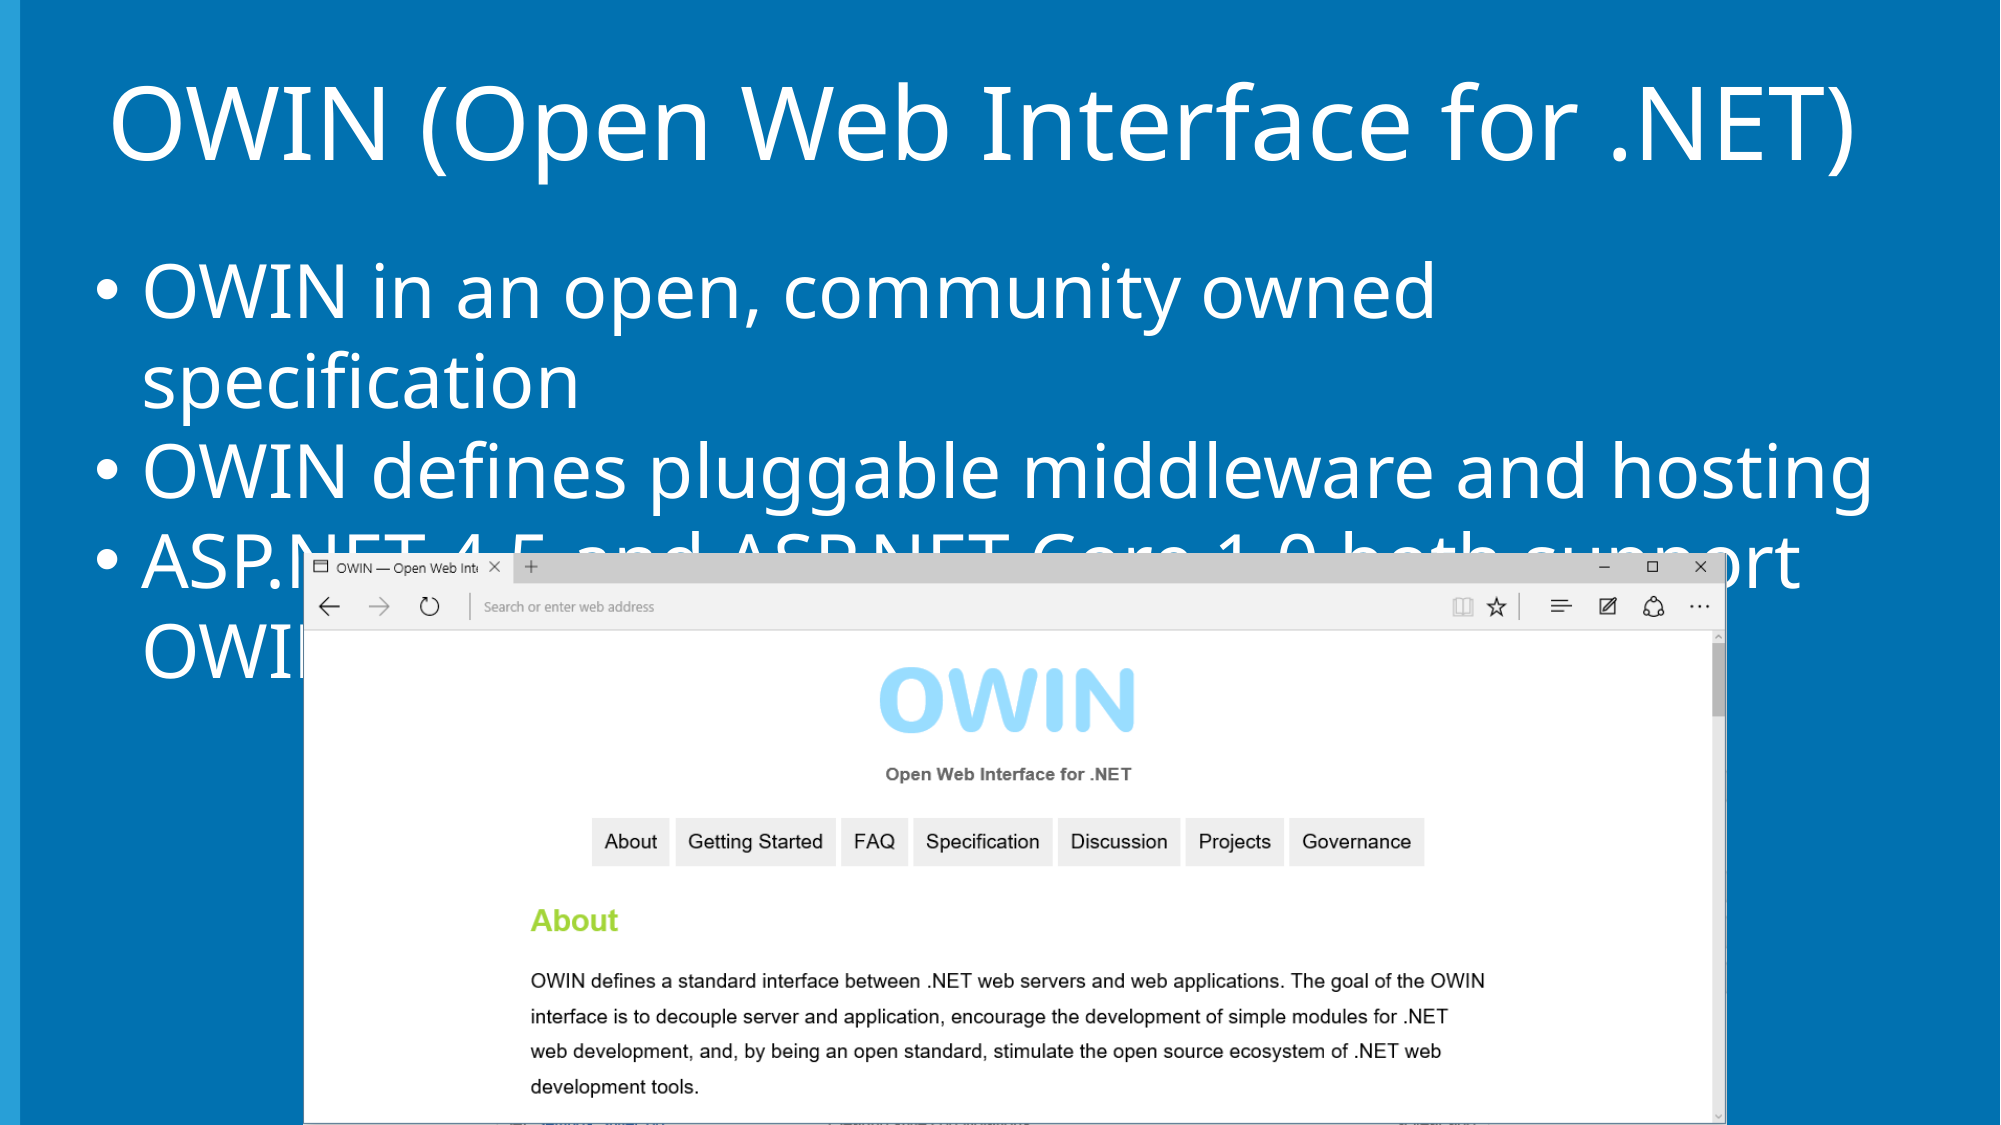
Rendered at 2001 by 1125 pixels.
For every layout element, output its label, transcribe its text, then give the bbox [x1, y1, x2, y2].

title OWIN (Open Web Interface for .NET) [92, 18, 1910, 236]
text_box OWIN in an open, community owned specification OWIN defines pluggable middleware and hosting ASP.NET 4.5 and ASP.NET Core 1.0 both support OWIN [79, 236, 1910, 701]
picture [303, 553, 1727, 1125]
